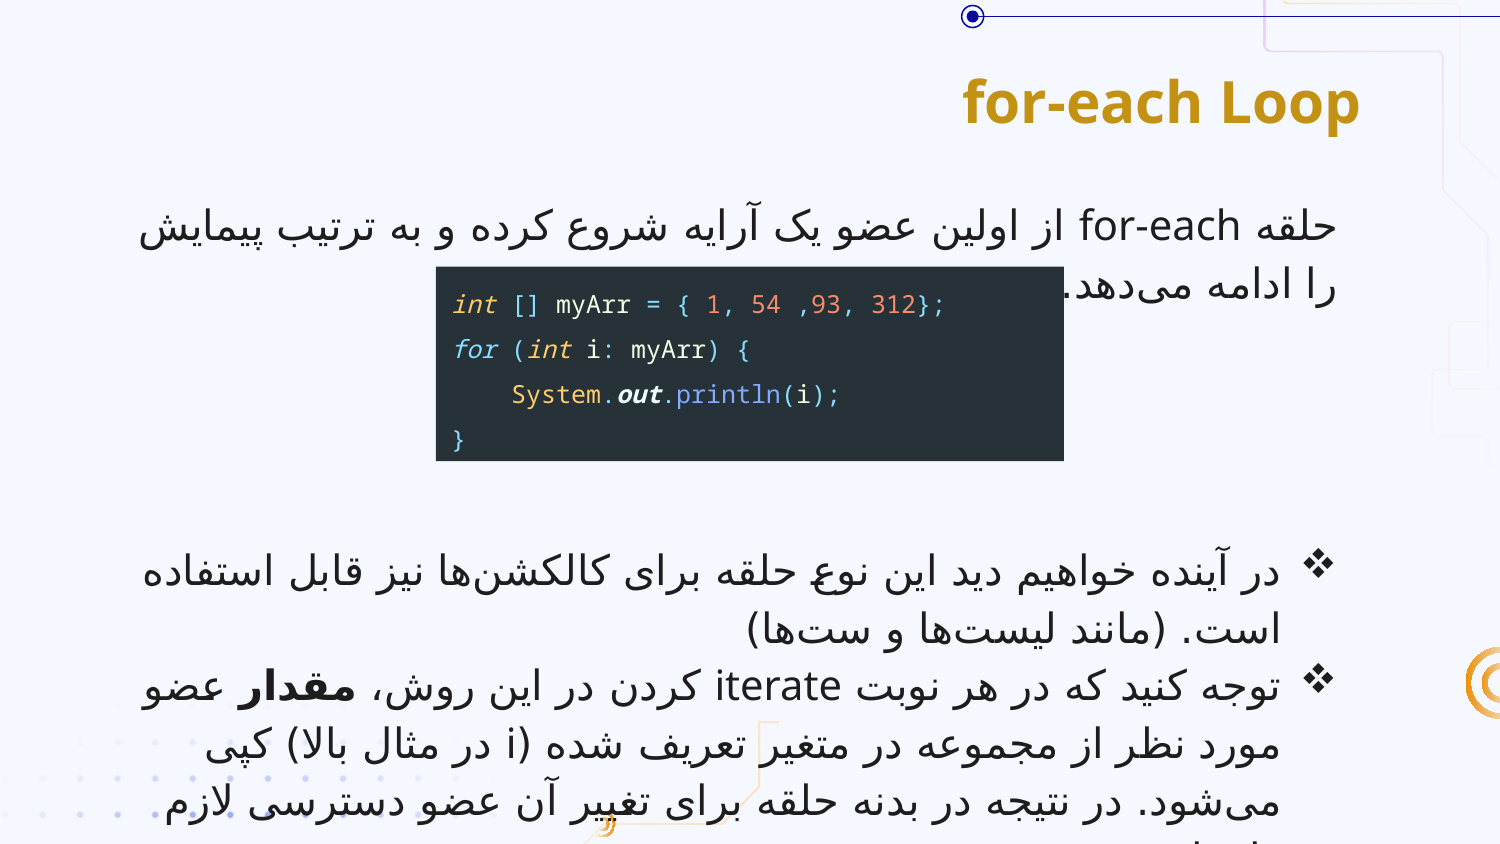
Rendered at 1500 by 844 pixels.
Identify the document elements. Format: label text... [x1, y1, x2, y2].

subtitle حلقه for-each از اولین عضو یک آرایه شروع کرده و به ترتیب پیمایش را ادامه می‌دهد. در آینده خواهیم دید این نوع حلقه برای کالکشن‌ها نیز قابل استفاده است. (مانند لیست‌ها و ست‌ها) توجه کنید که در هر نوبت iterate کردن در این روش، مقدار عضو مورد نظر از مجموعه در متغیر تعریف شده (i در مثال بالا) کپی می‌شود. در نتیجه در بدنه حلقه برای تغییر آن عضو دسترسی لازم را نداریم. [111, 176, 1376, 744]
text_box int [] myArr = { 1, 54 ,93, 312}; for (int i: myArr) { System.out.println(i); } [435, 266, 1064, 462]
picture [0, 654, 561, 844]
title for-each Loop [118, 49, 1376, 144]
